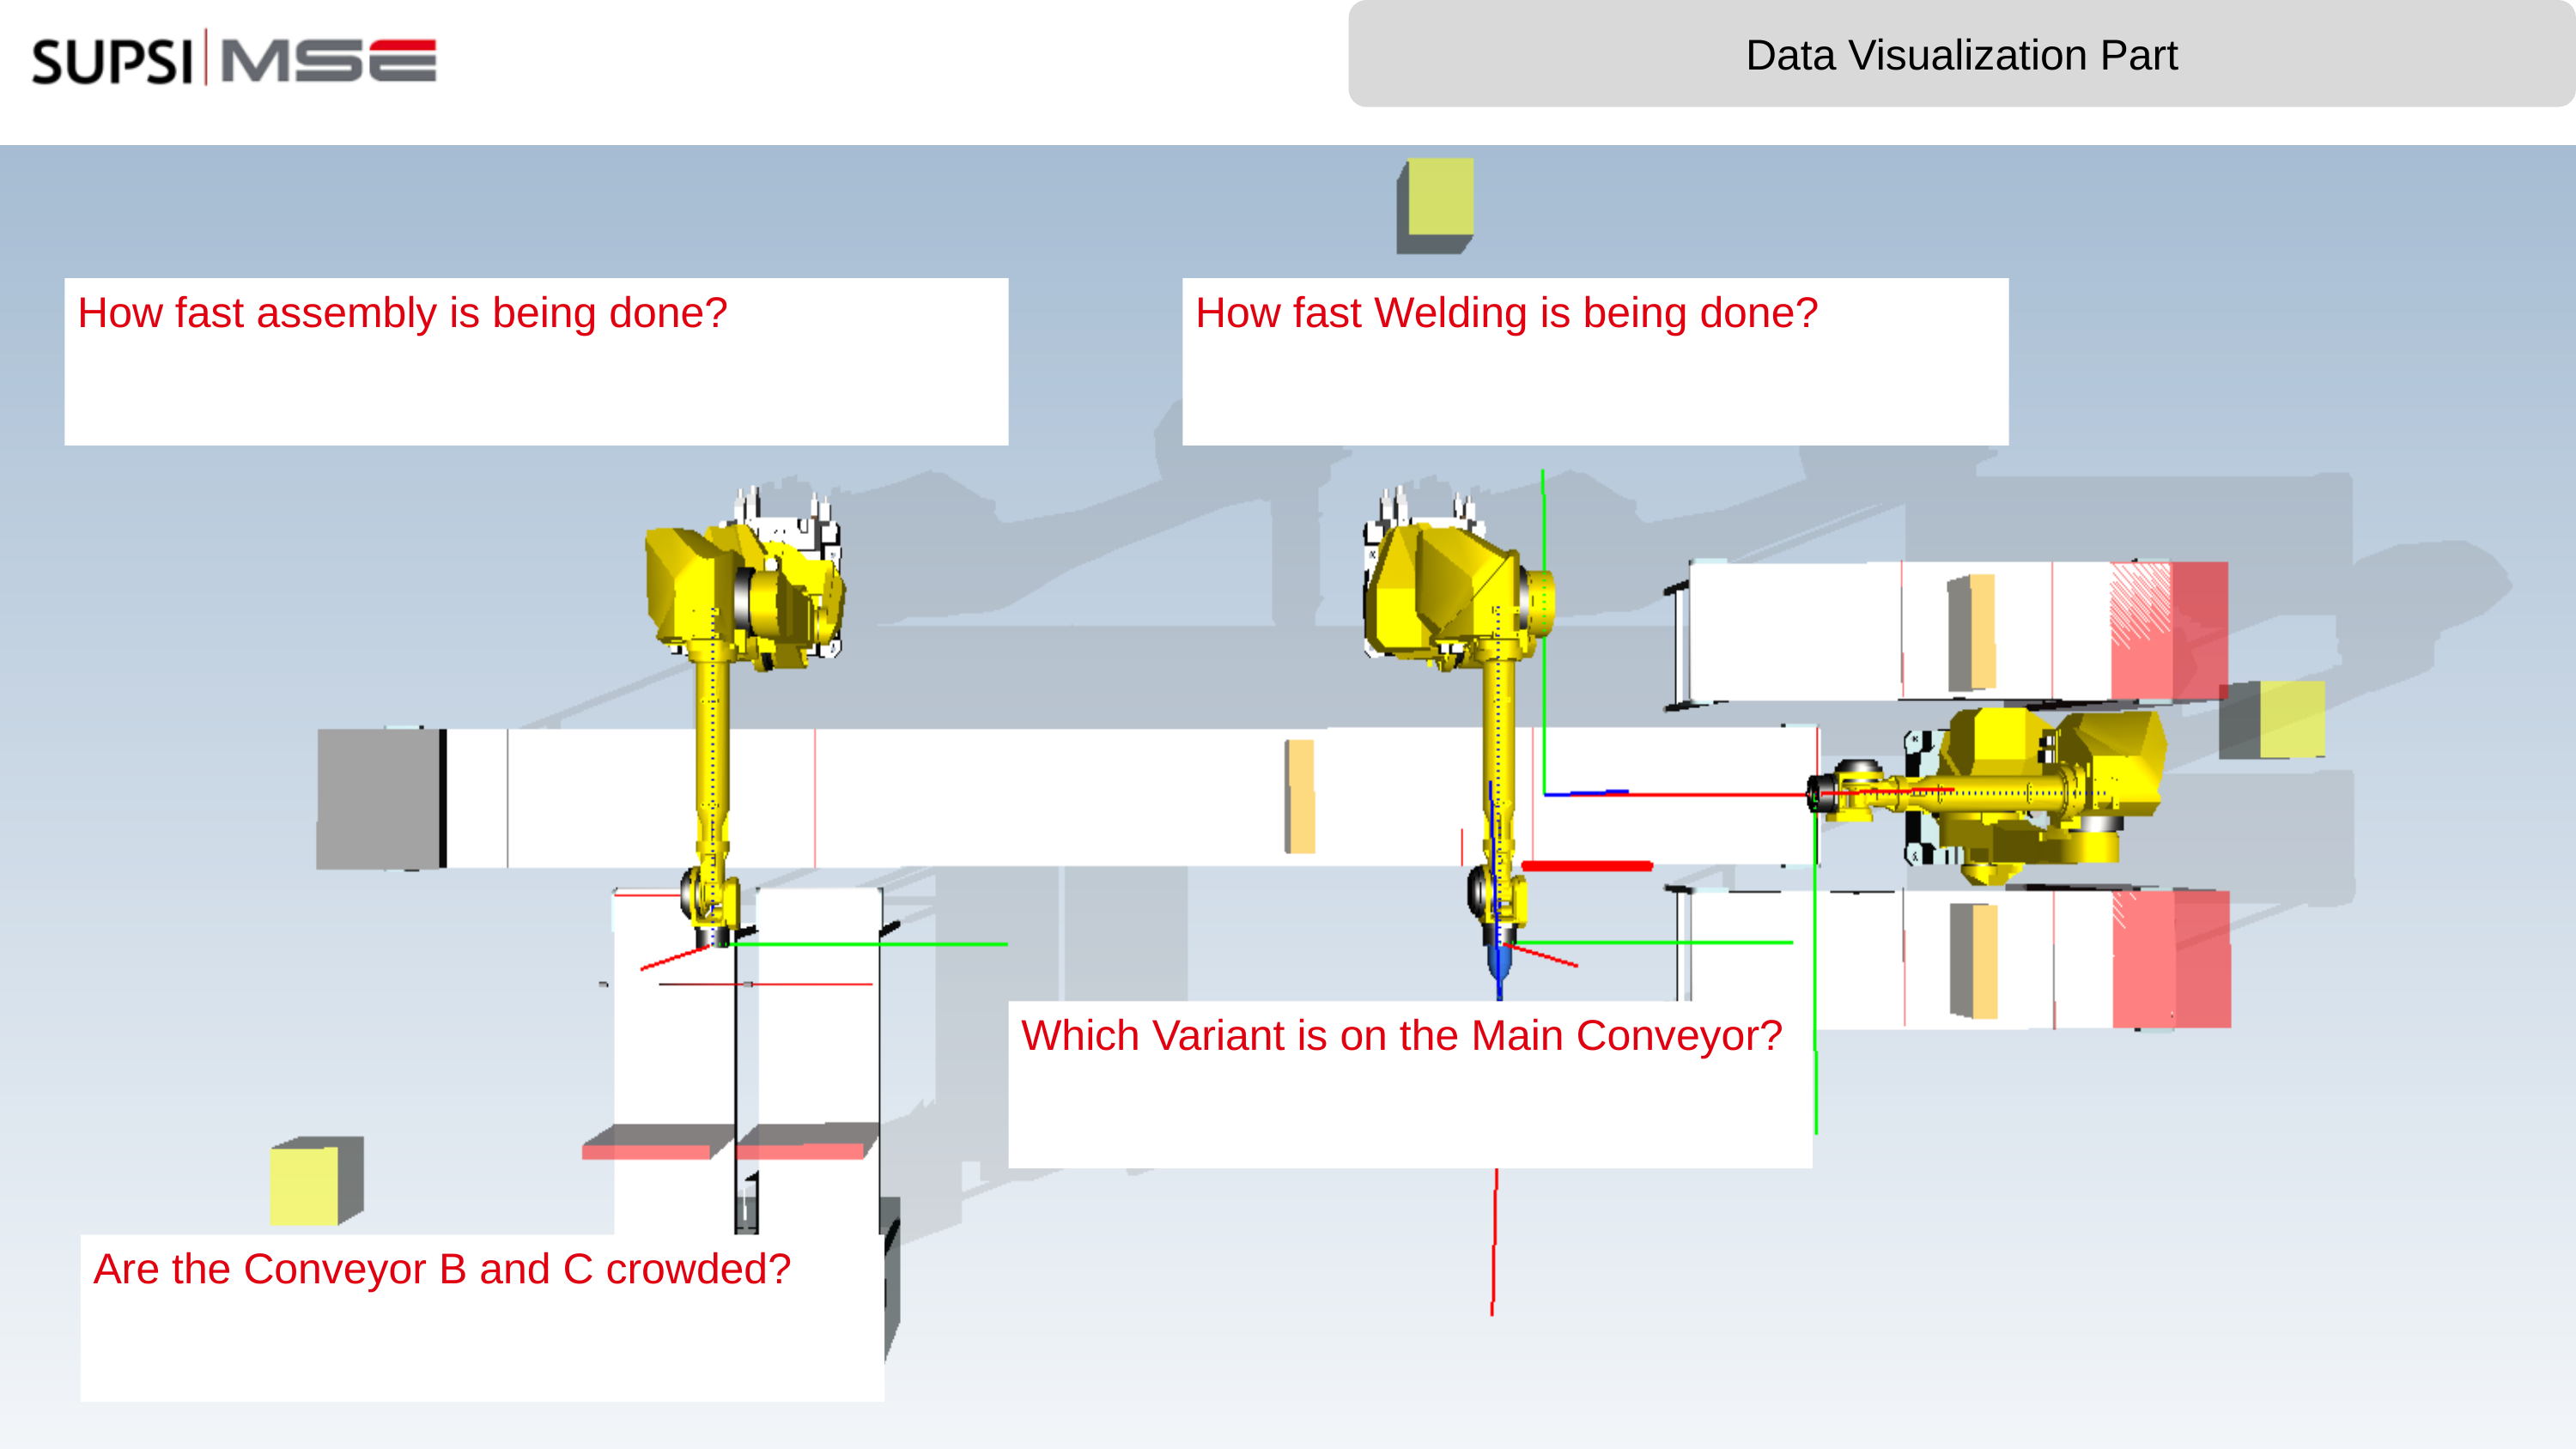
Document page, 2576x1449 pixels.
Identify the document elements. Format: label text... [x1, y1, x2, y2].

text_box [1346, 0, 2576, 109]
text_box Data Visualization Part [1437, 21, 2488, 86]
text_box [0, 145, 2576, 1449]
picture [26, 20, 444, 107]
